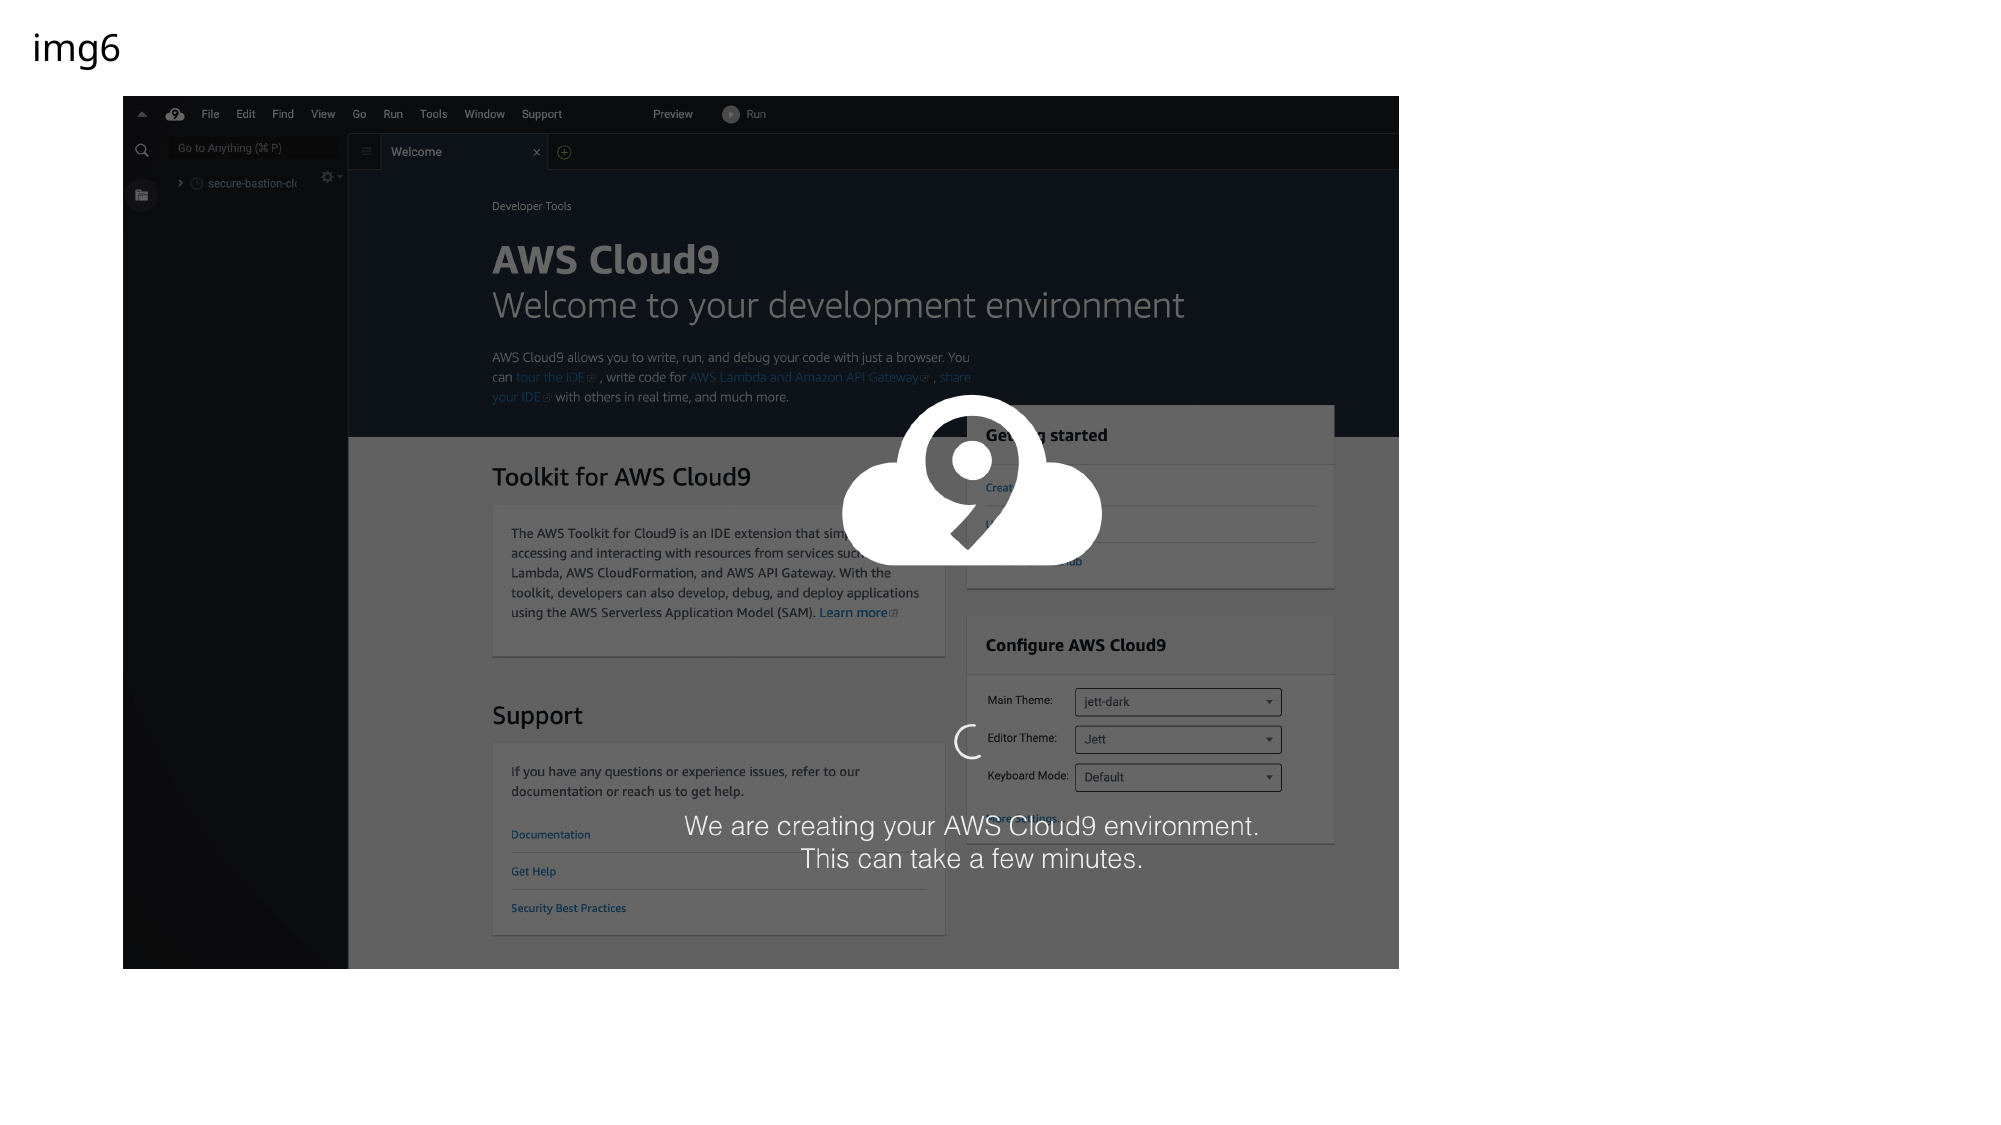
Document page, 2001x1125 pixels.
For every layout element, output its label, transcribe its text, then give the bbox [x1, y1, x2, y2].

picture [123, 96, 1399, 969]
text_box img6 [17, 16, 273, 76]
